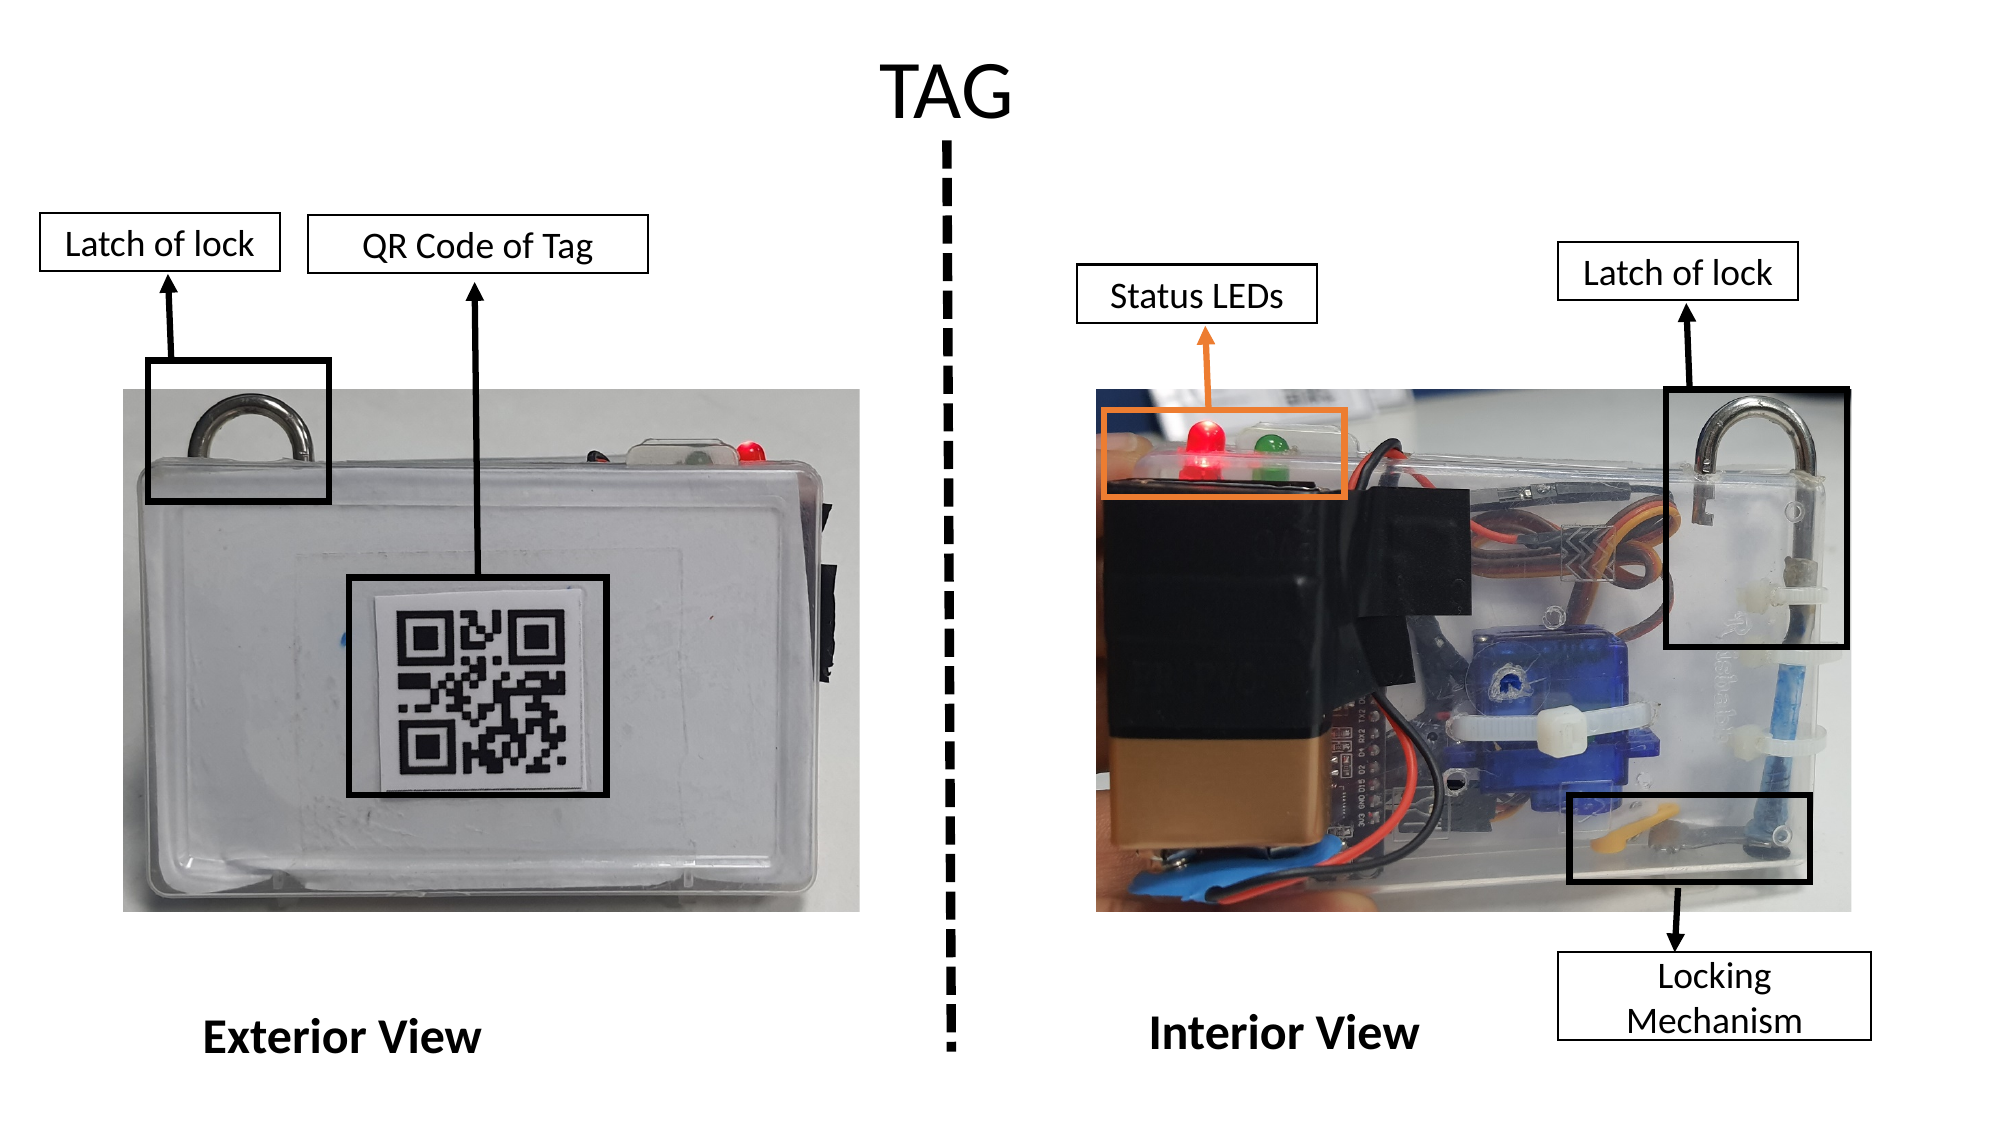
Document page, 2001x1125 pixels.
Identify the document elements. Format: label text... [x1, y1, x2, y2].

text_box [1686, 302, 1690, 389]
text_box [167, 273, 172, 360]
text_box TAG [0, 27, 1902, 143]
text_box Status LEDs [1076, 263, 1318, 324]
text_box Interior View [1133, 991, 1707, 1067]
text_box Latch of lock [1557, 241, 1799, 301]
text_box Exterior View [188, 995, 762, 1071]
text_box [1674, 887, 1679, 953]
text_box QR Code of Tag [307, 214, 649, 274]
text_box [946, 140, 952, 1052]
text_box [147, 359, 330, 389]
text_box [1205, 325, 1209, 412]
text_box Latch of lock [39, 212, 281, 272]
picture [1096, 389, 1852, 912]
text_box Locking Mechanism [1557, 951, 1872, 1041]
picture [123, 389, 860, 912]
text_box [474, 282, 478, 578]
